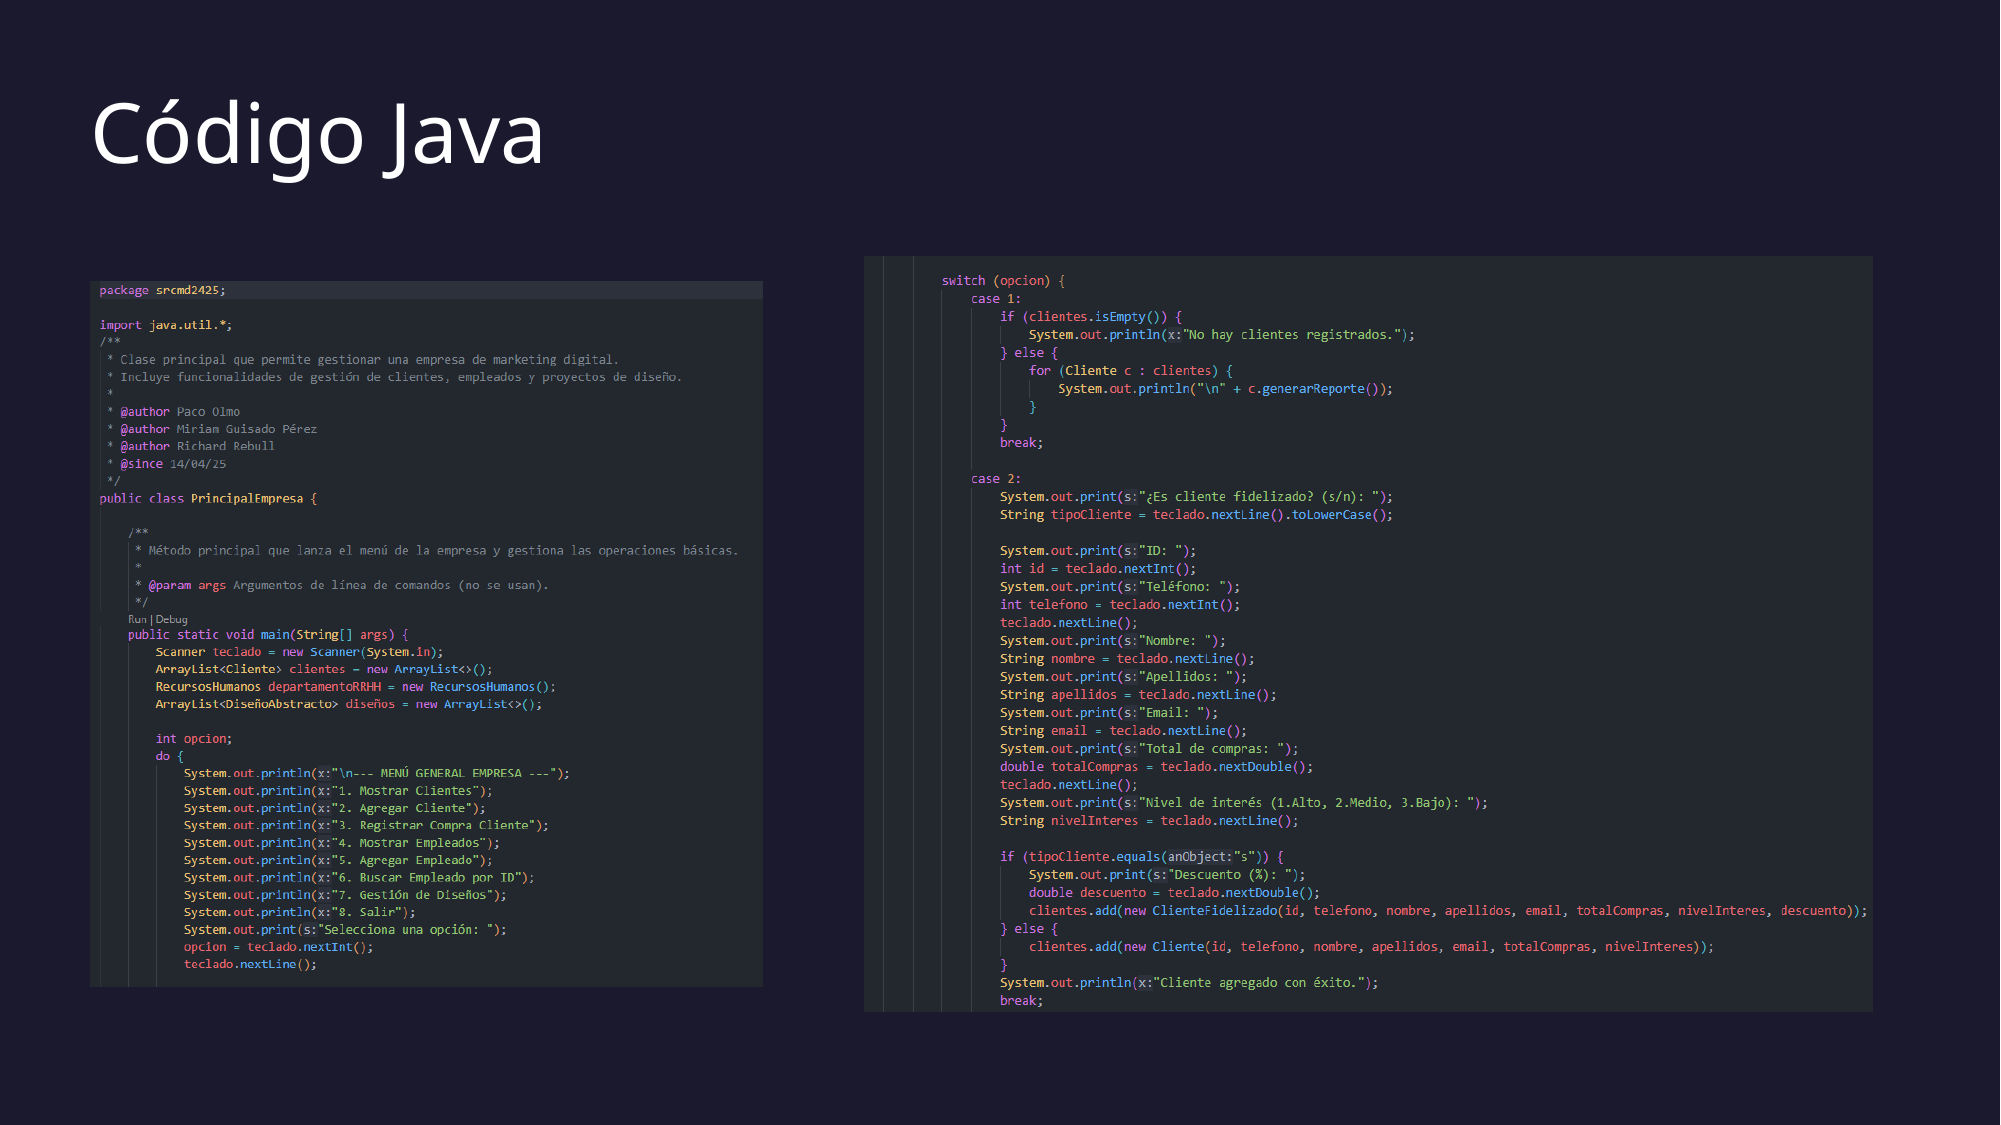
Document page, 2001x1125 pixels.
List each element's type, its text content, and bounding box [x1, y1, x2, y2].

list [89, 281, 763, 988]
title Código Java [90, 92, 1910, 287]
picture [863, 256, 1873, 1013]
